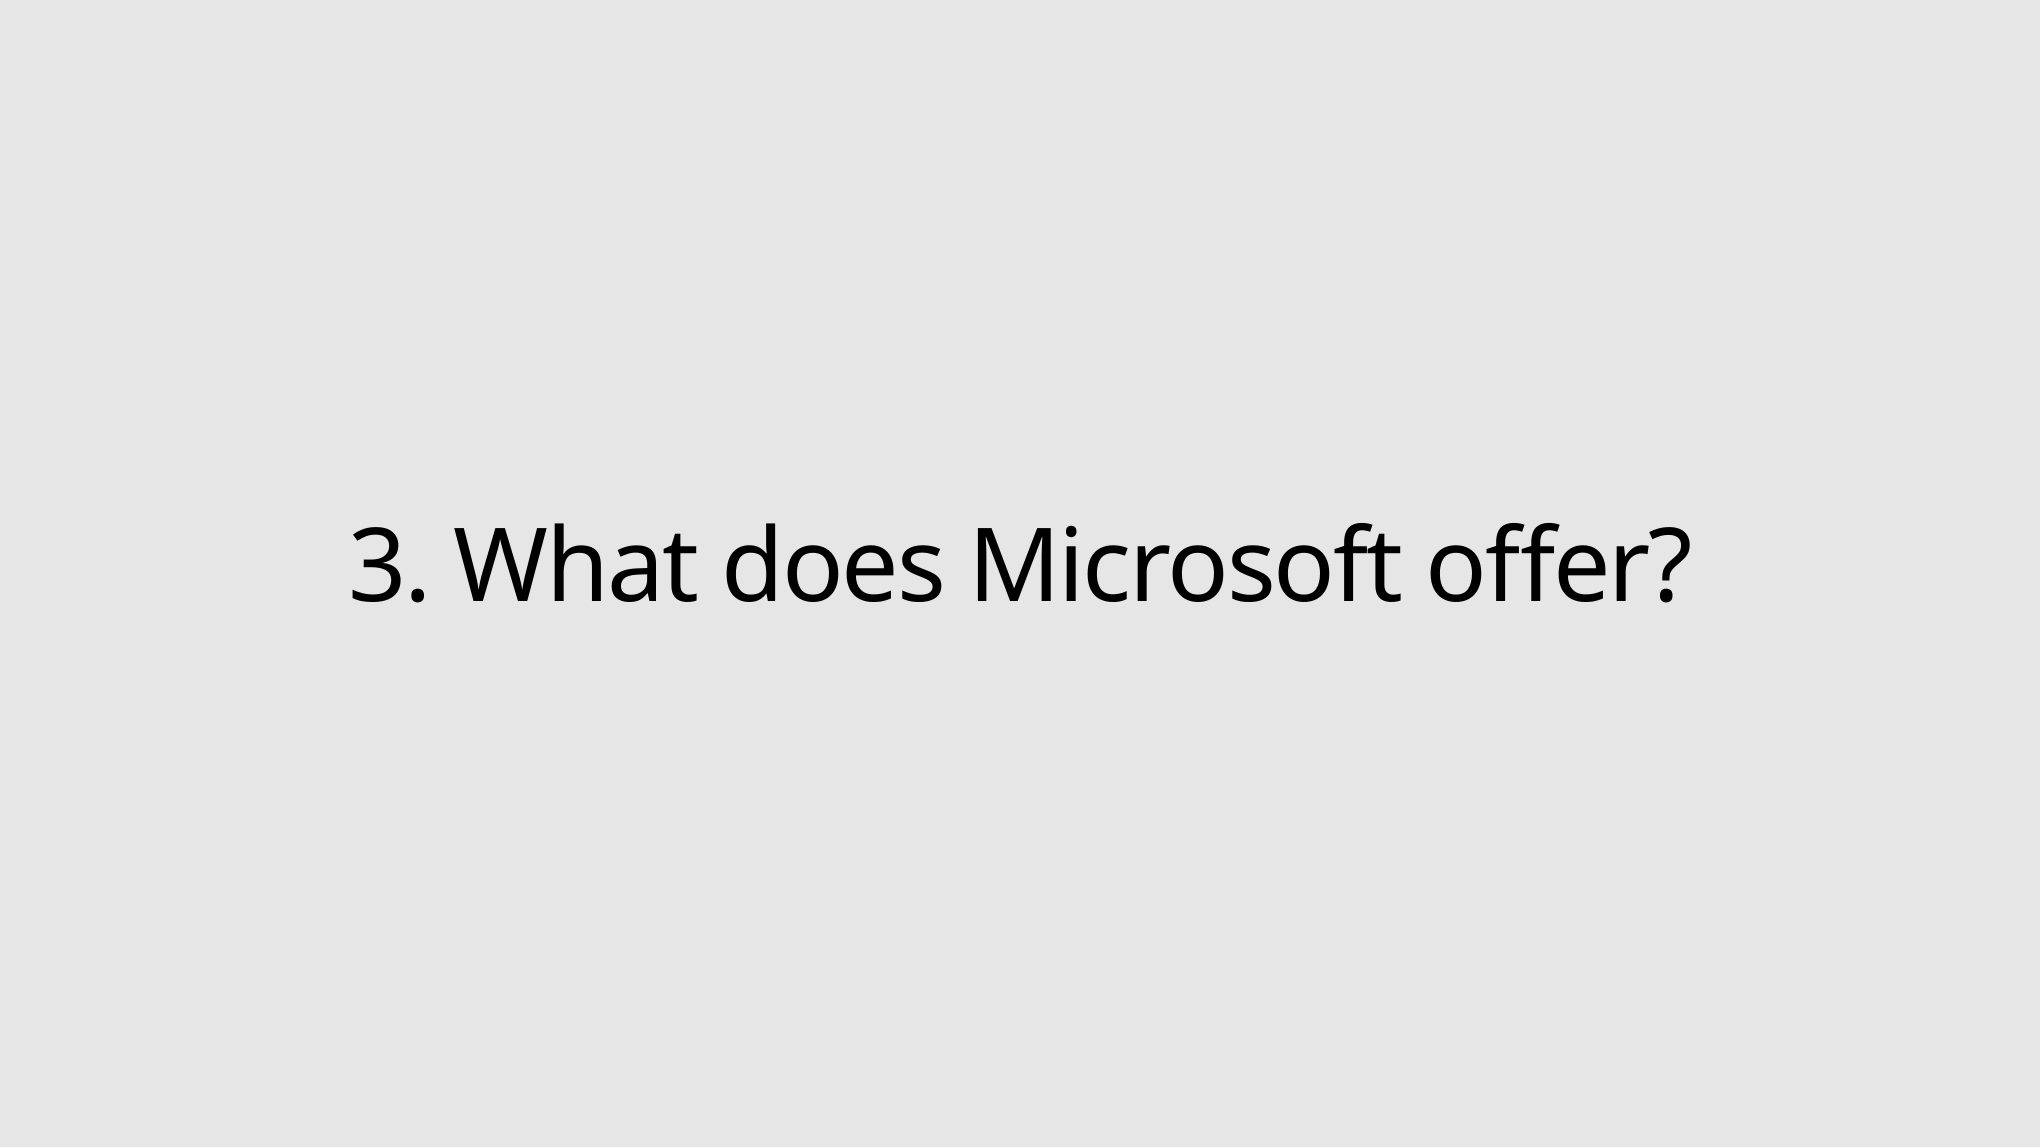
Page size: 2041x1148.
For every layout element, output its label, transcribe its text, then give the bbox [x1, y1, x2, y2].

title 3. What does Microsoft offer? [45, 498, 1996, 649]
